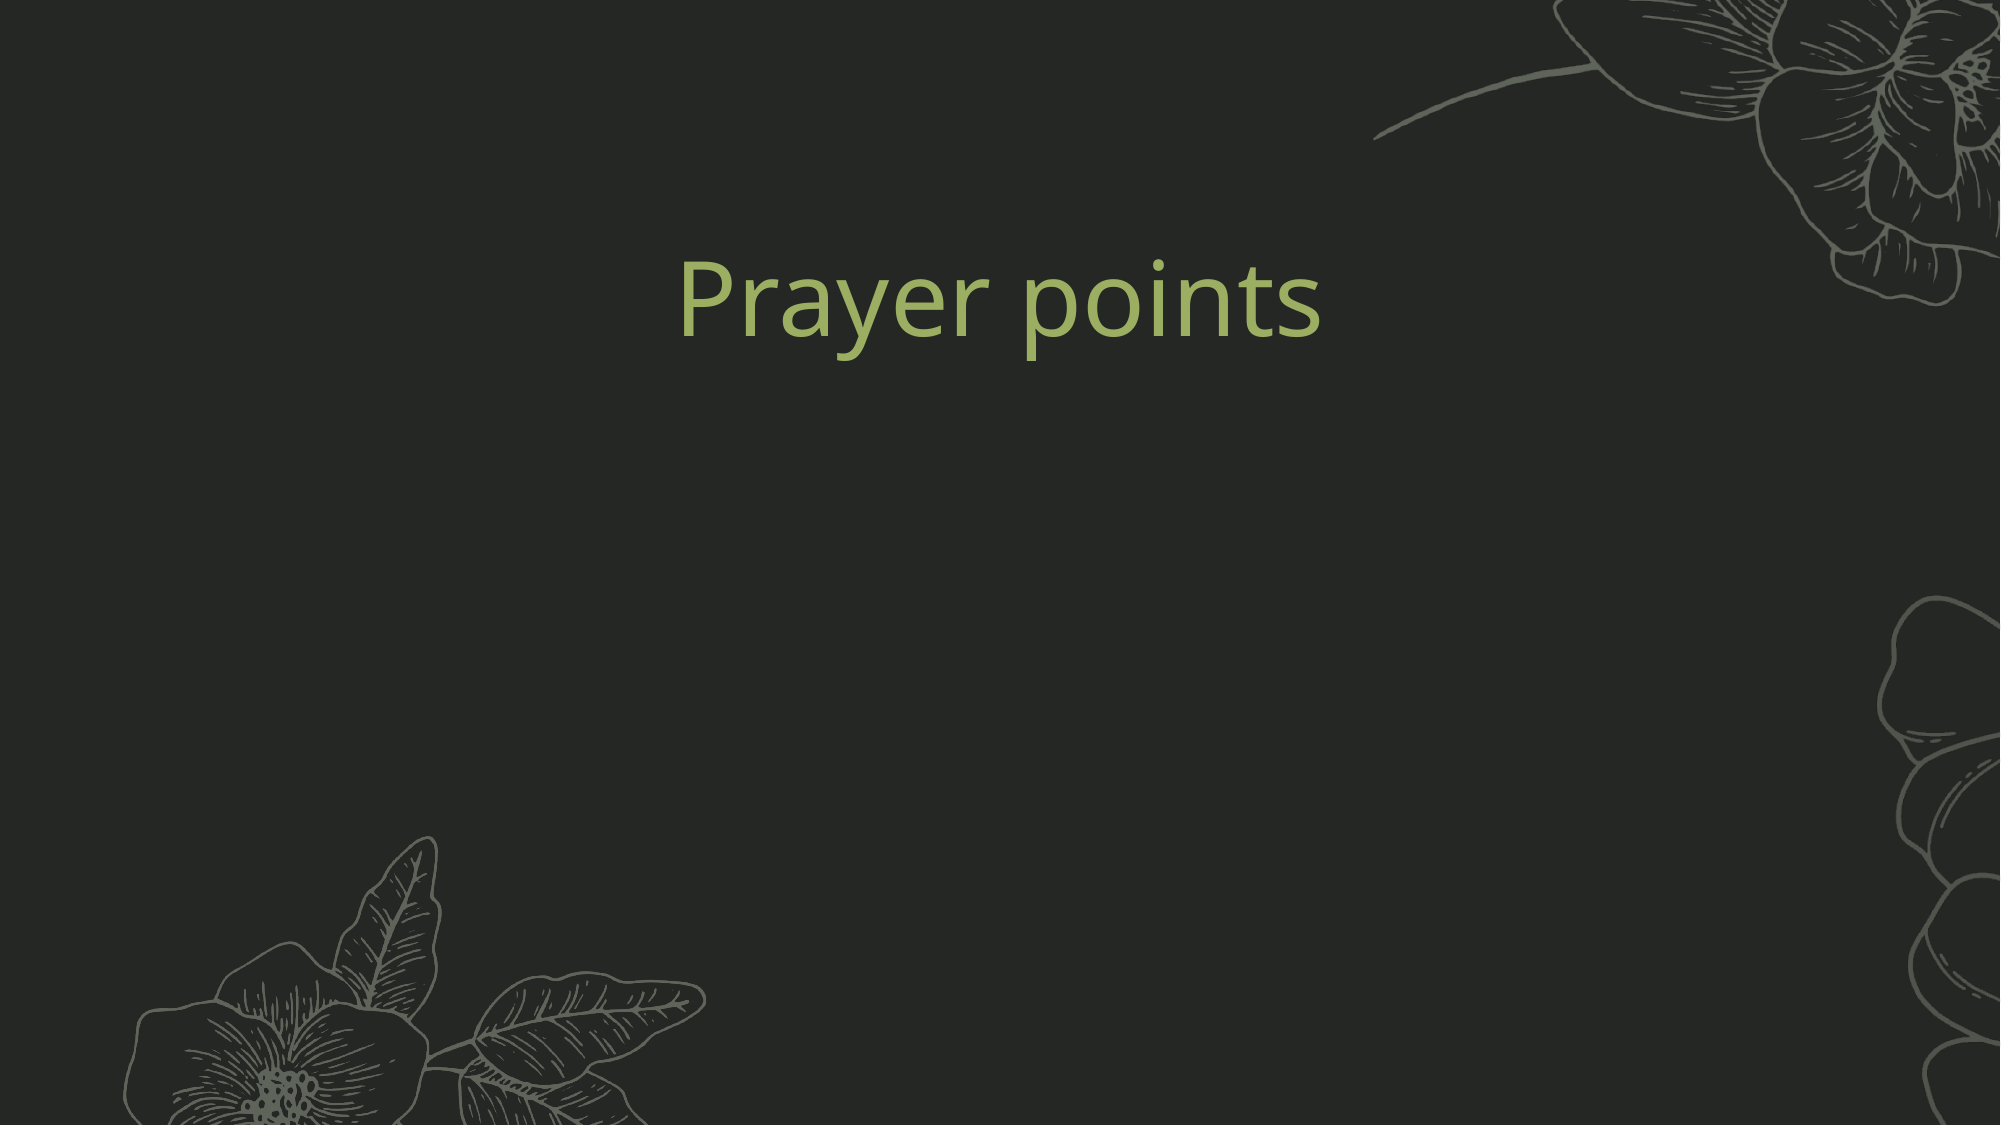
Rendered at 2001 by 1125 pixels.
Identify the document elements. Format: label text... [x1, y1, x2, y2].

picture [1332, 0, 2001, 1125]
text_box Prayer points [200, 224, 1800, 365]
picture [98, 811, 200, 1125]
text_box [200, 675, 1800, 1125]
